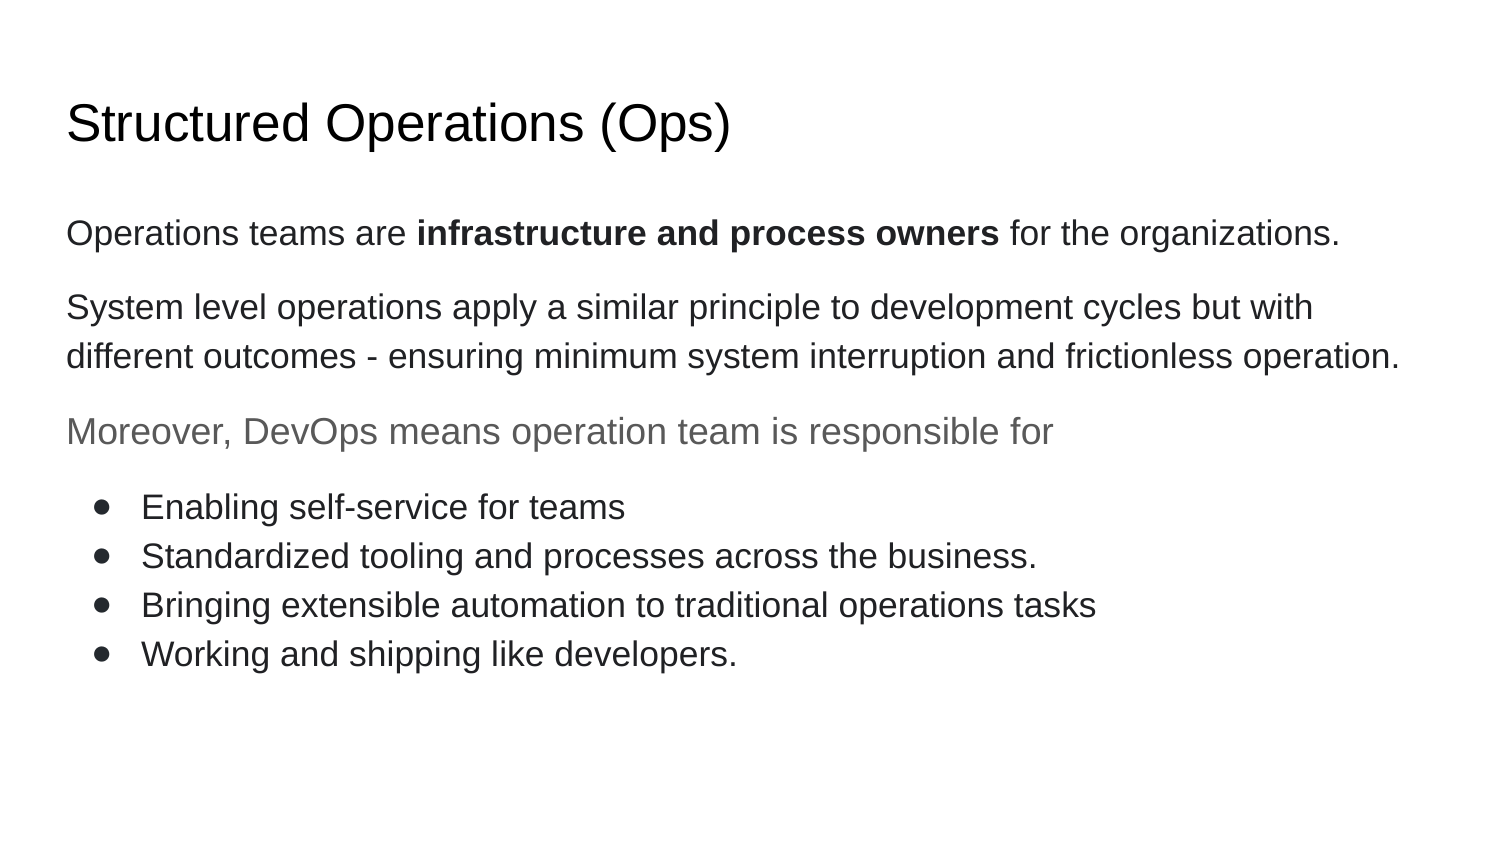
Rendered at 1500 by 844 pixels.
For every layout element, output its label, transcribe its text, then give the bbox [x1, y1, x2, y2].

title Structured Operations (Ops) [51, 72, 1449, 167]
list Operations teams are infrastructure and process owners for the organizations. System level operations apply a similar principle to development cycles but with different outcomes - ensuring minimum system interruption and frictionless operation. Moreover, DevOps means operation team is responsible for Enabling self-service for teams Standardized tooling and processes across the business. Bringing extensible automation to traditional operations tasks Working and shipping like developers. [51, 189, 1449, 750]
